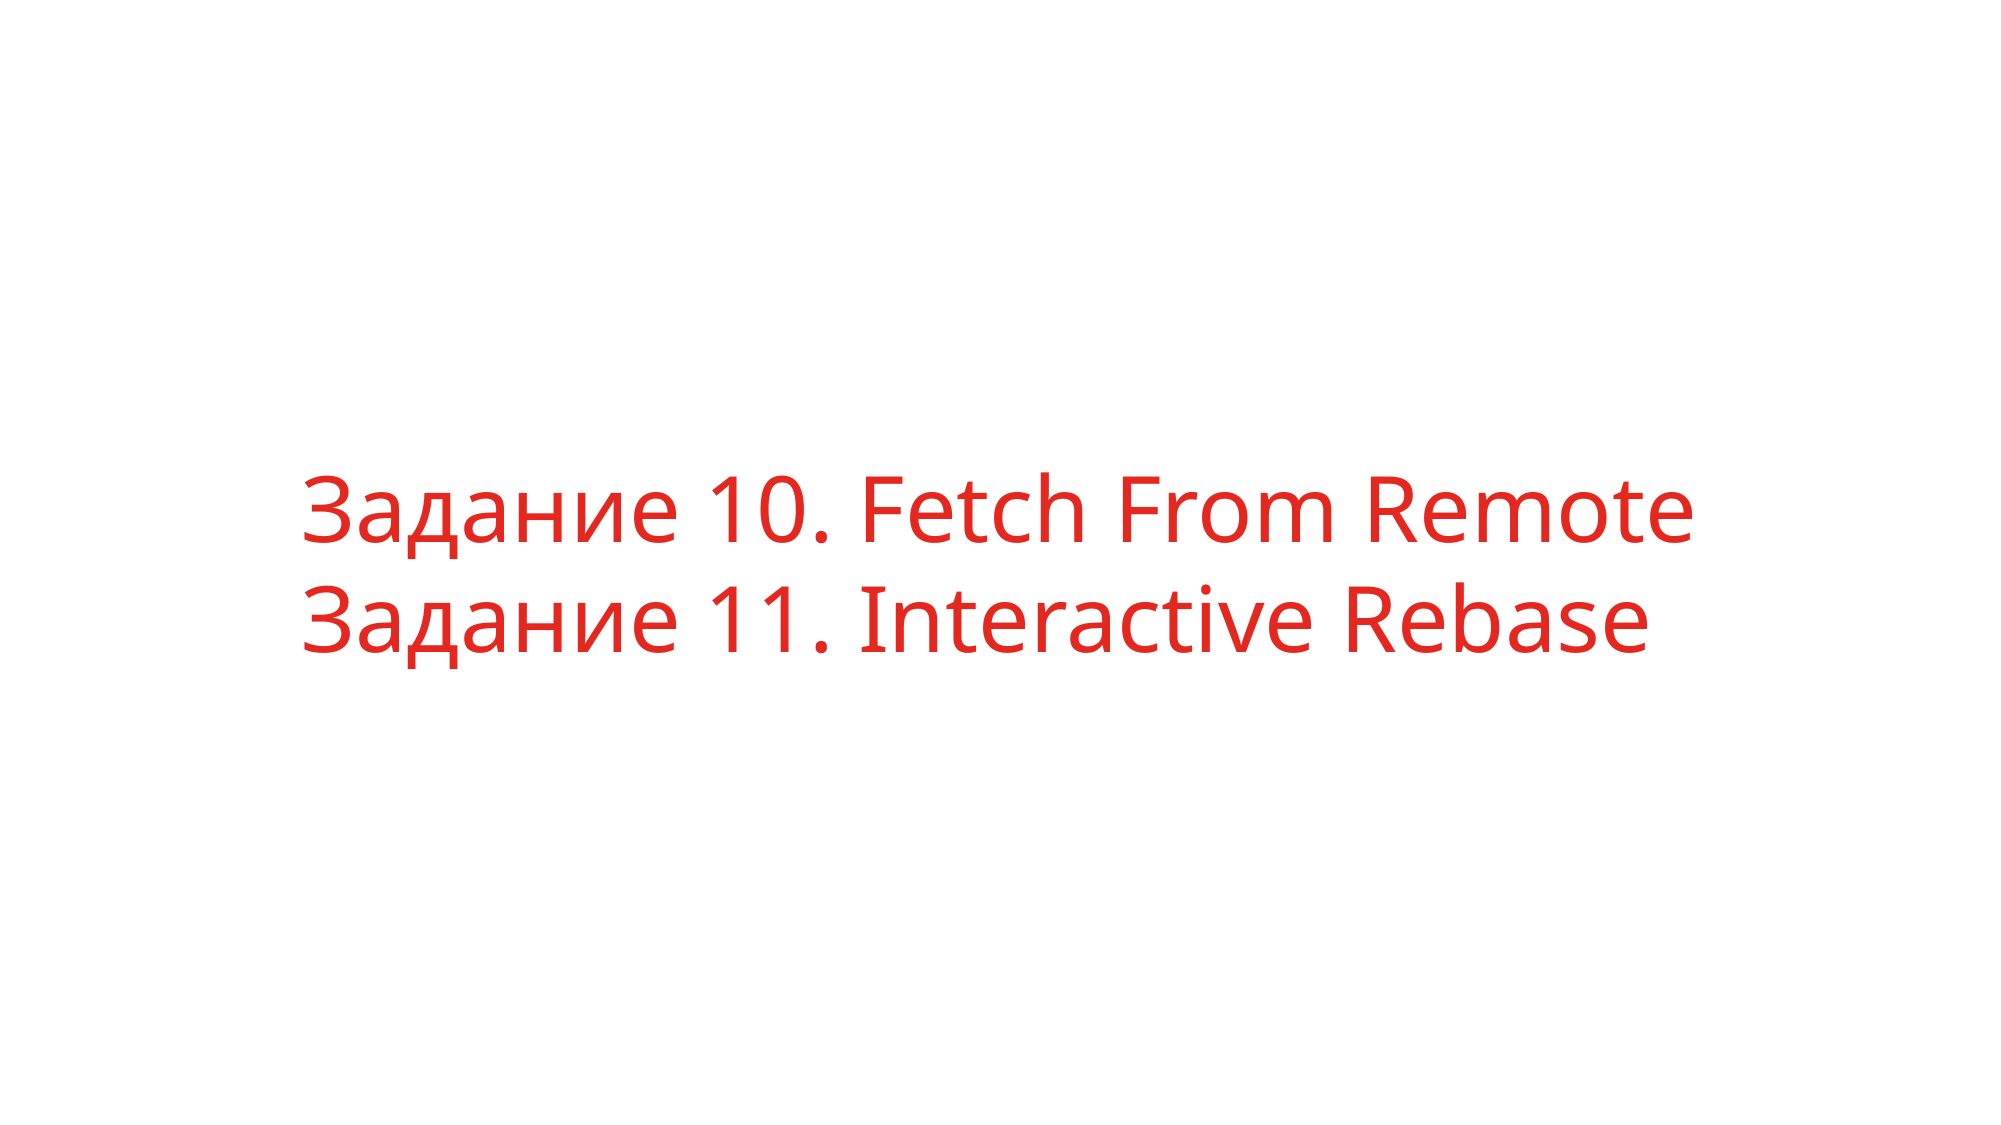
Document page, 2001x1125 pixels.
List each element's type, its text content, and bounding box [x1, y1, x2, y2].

title Задание 10. Fetch From Remote Задание 11. Interactive Rebase [208, 290, 1792, 847]
